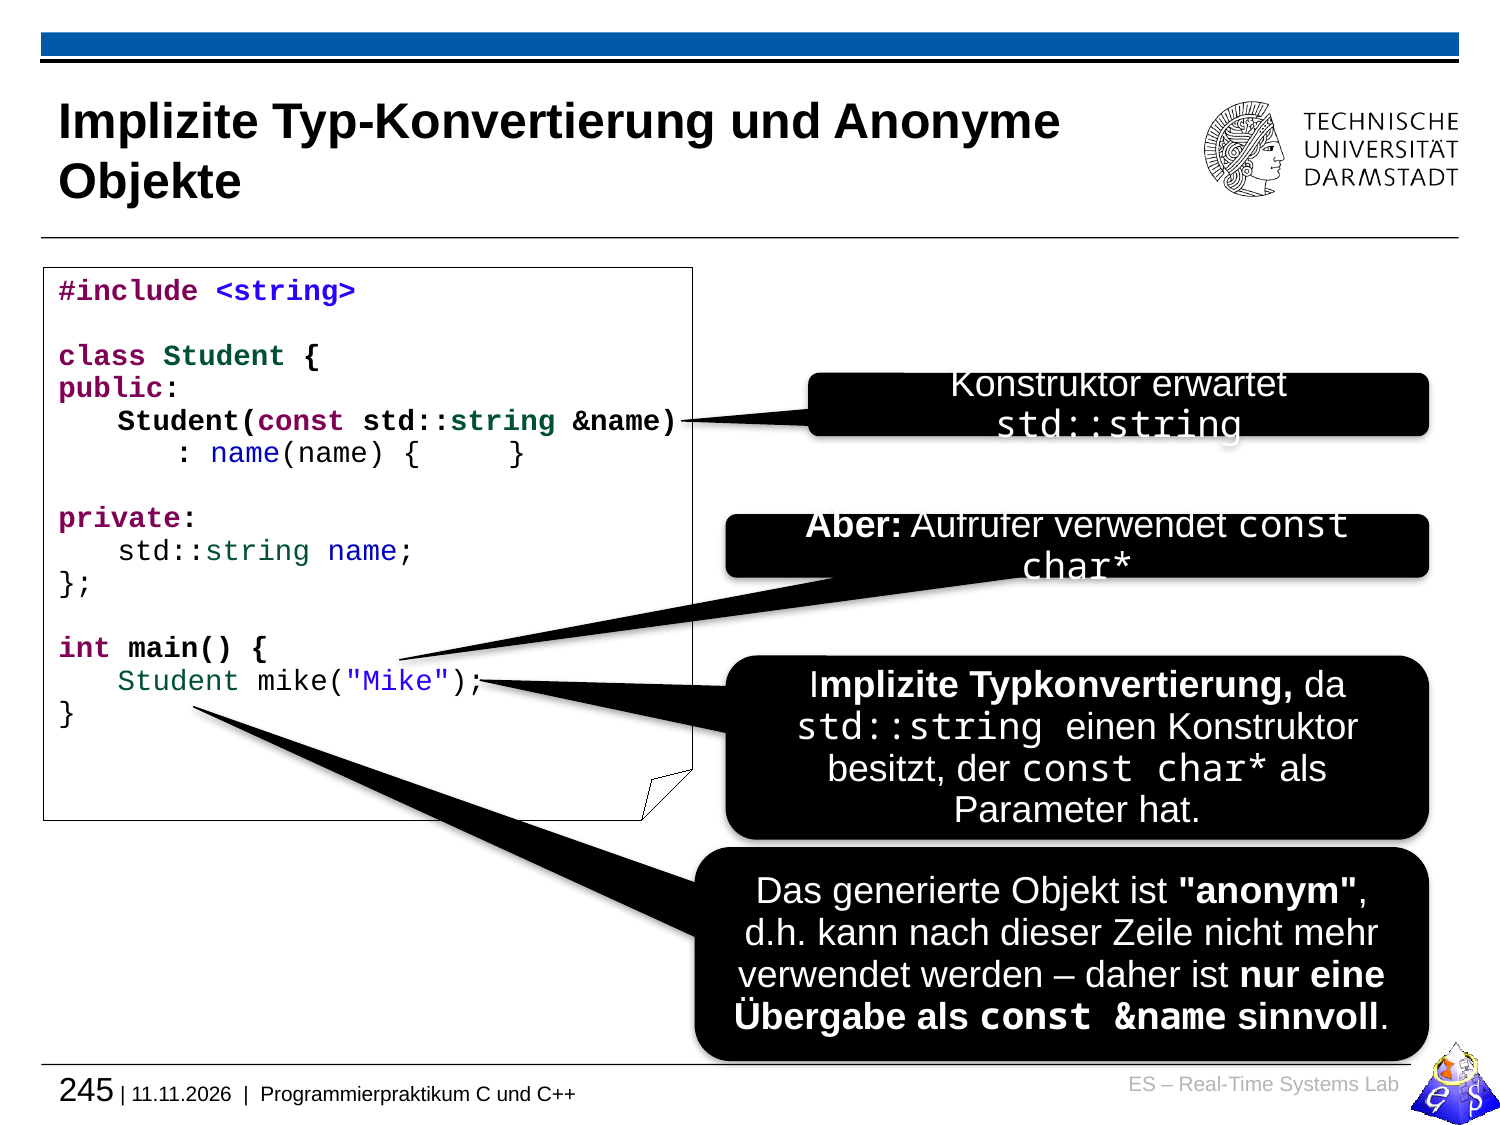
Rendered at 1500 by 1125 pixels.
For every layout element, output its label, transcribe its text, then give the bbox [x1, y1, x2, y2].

text_box Aber: Aufrufer verwendet const char* [398, 514, 1430, 661]
text_box Konstruktor erwartet std::string [680, 372, 1430, 437]
text_box Das generierte Objekt ist "anonym", d.h. kann nach dieser Zeile nicht mehr verwendet werden – daher ist nur eine Übergabe als const &name sinnvoll. [192, 706, 1430, 1062]
picture [1411, 1041, 1500, 1125]
title Implizite Typ-Konvertierung und Anonyme Objekte [58, 80, 1187, 218]
text_box #include <string> class Student { public: Student(const std::string &name) : name(name) { } private: std::string name; }; int main() { Student mike("Mike"); } [43, 267, 693, 821]
picture [1187, 84, 1483, 214]
text_box Implizite Typkonvertierung, da std::string einen Konstruktor besitzt, der const char* als Parameter hat. [479, 655, 1430, 840]
